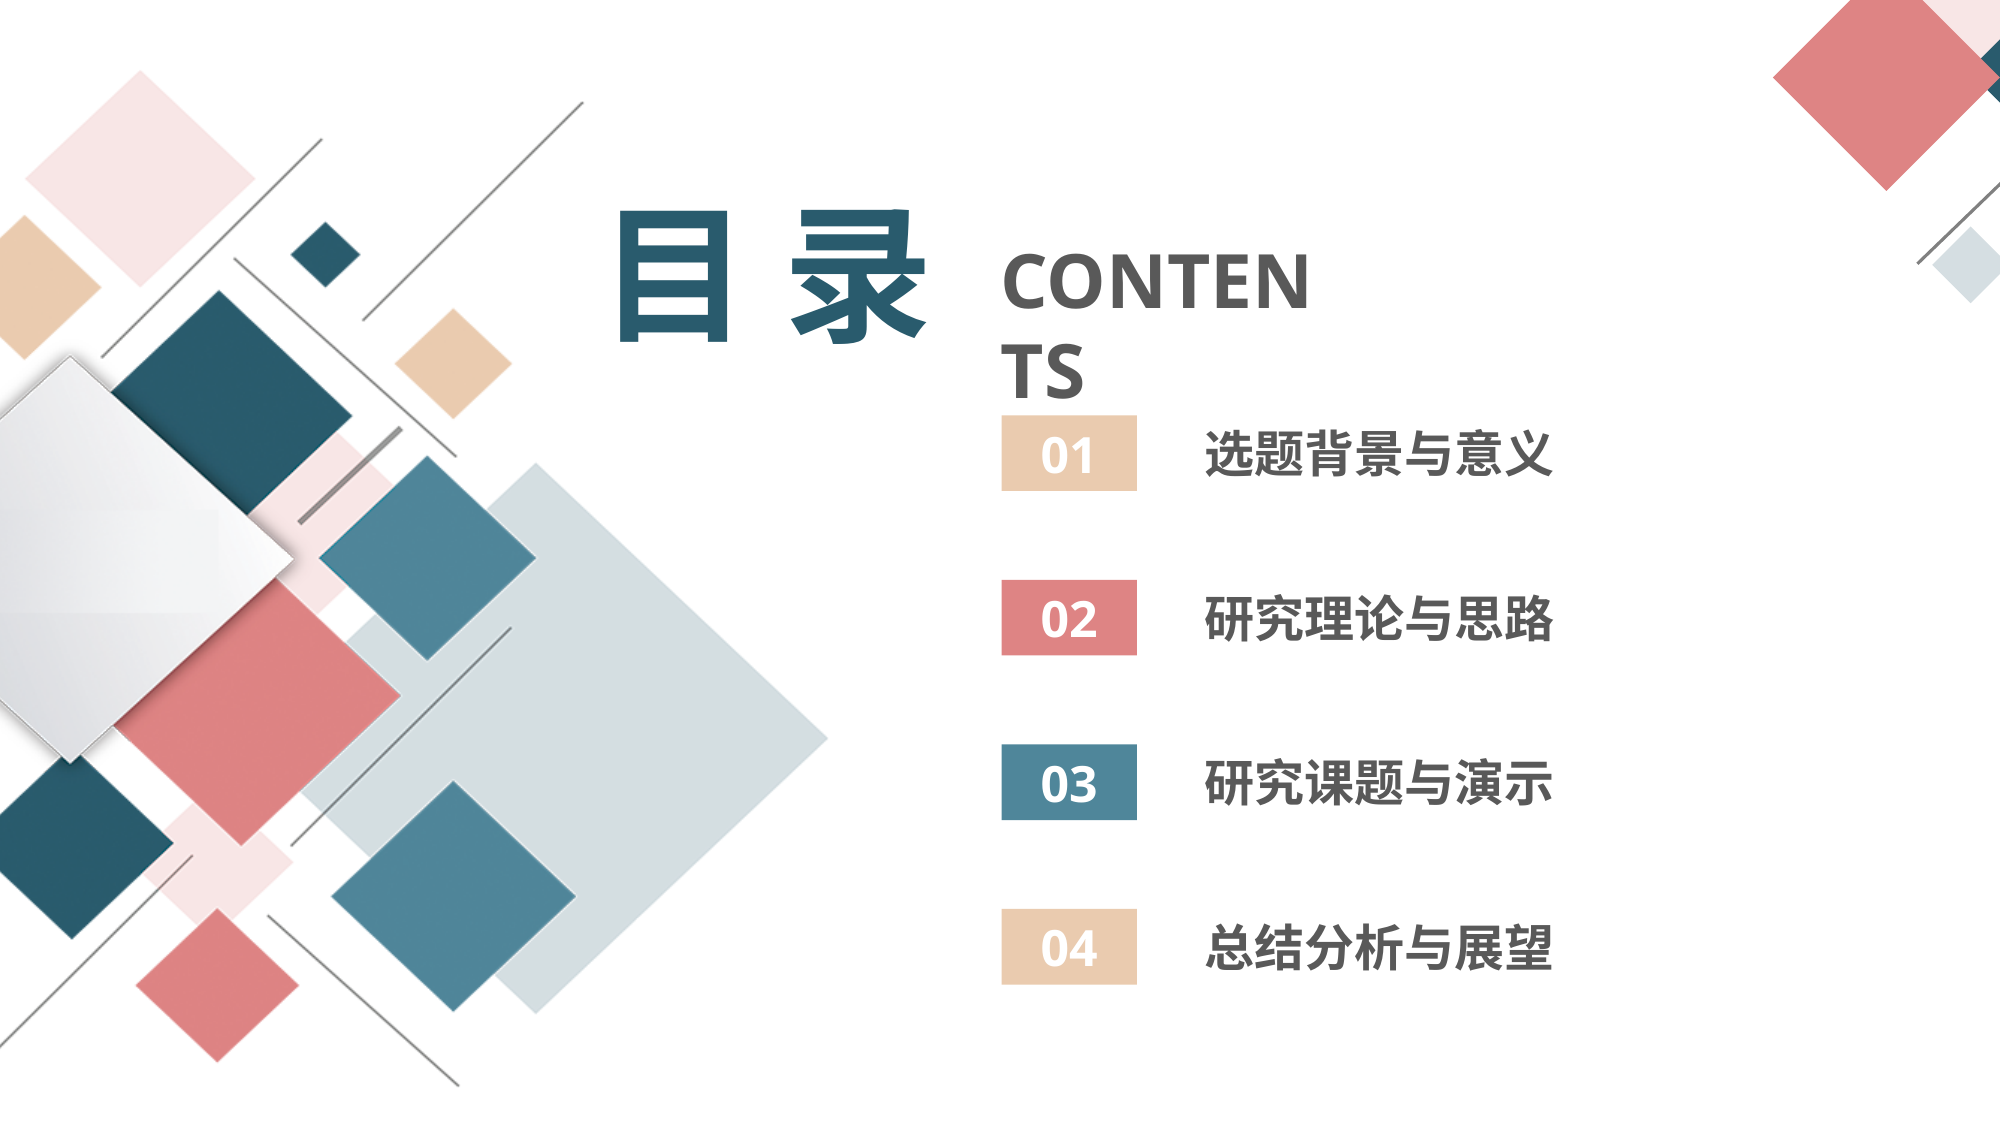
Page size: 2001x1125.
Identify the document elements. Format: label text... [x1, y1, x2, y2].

picture [0, 0, 867, 1125]
text_box 选题背景与意义 [1189, 415, 1854, 490]
text_box 02 [1000, 579, 1138, 656]
text_box 总结分析与展望 [1189, 908, 1854, 984]
text_box 研究理论与思路 [1189, 579, 1854, 655]
text_box 04 [1000, 908, 1138, 986]
text_box 03 [1000, 743, 1138, 821]
text_box 研究课题与演示 [1189, 744, 1854, 820]
text_box 01 [1000, 414, 1138, 492]
text_box 目 录 [867, 173, 1000, 368]
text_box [1772, 0, 2000, 304]
text_box CONTENTS [985, 226, 1367, 422]
